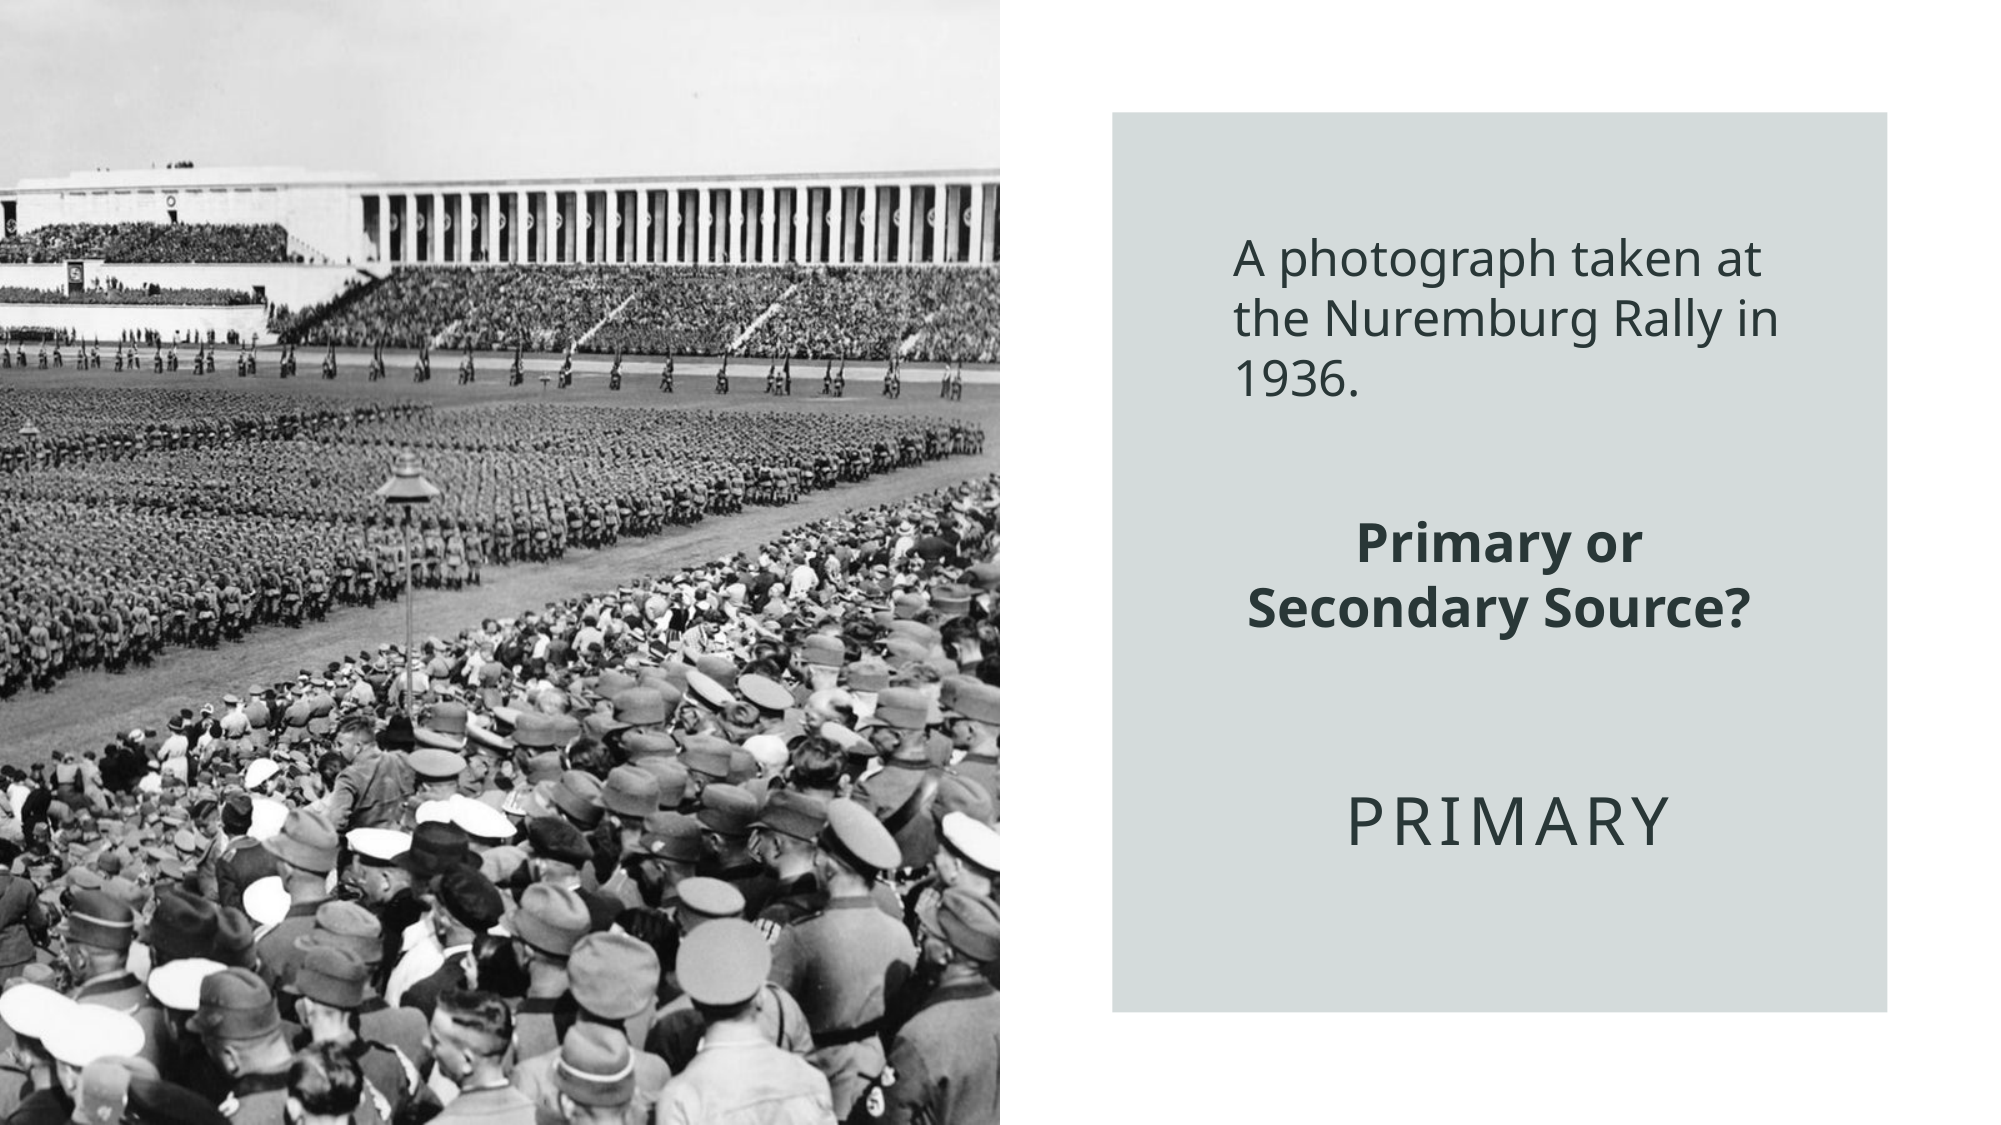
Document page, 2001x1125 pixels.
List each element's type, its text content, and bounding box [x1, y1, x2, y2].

title PRIMARY [1202, 704, 1813, 868]
text_box [1111, 111, 1888, 1013]
text_box [1000, 0, 2000, 1125]
picture [0, 0, 1000, 1125]
list A photograph taken at the Nuremburg Rally in 1936. Primary or Secondary Source? [1202, 218, 1798, 674]
